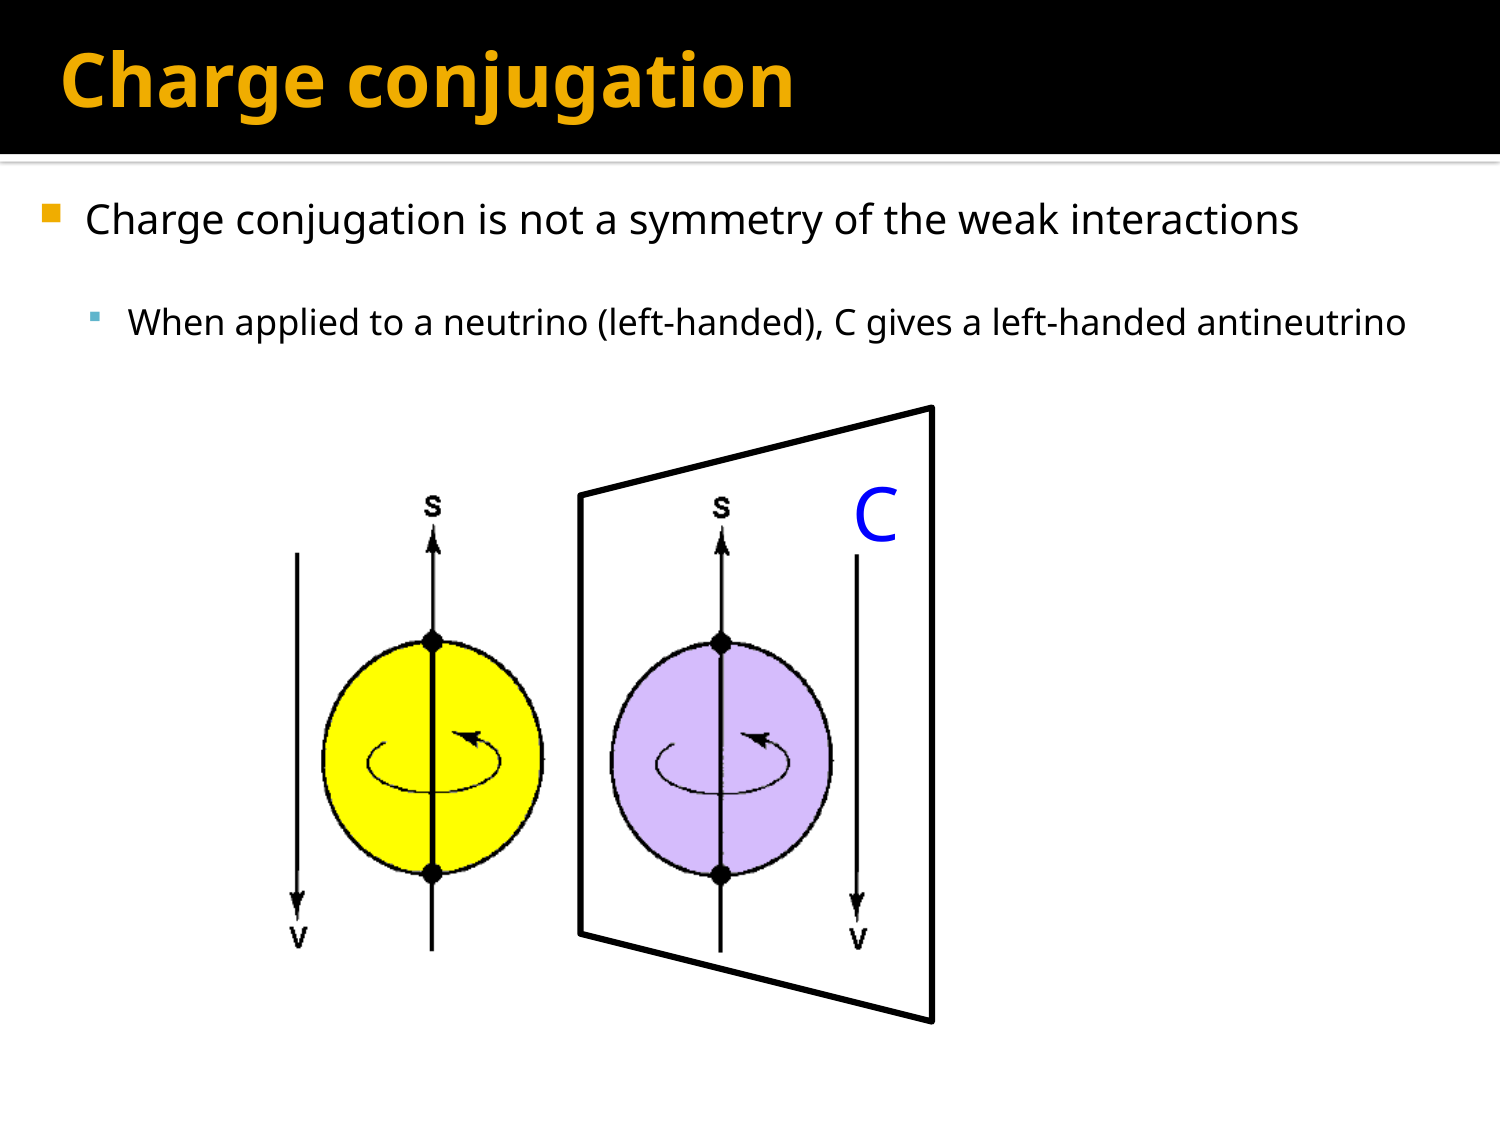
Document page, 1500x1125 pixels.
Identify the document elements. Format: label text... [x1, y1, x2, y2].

text_box C [838, 458, 907, 564]
picture [287, 484, 551, 960]
list Charge conjugation is not a symmetry of the weak interactions When applied to a neutrino (left-handed), C gives a left-handed antineutrino [12, 177, 1436, 382]
text_box [618, 403, 936, 1026]
title Charge conjugation [44, 0, 1467, 155]
text_box [576, 486, 599, 942]
picture [603, 484, 877, 960]
